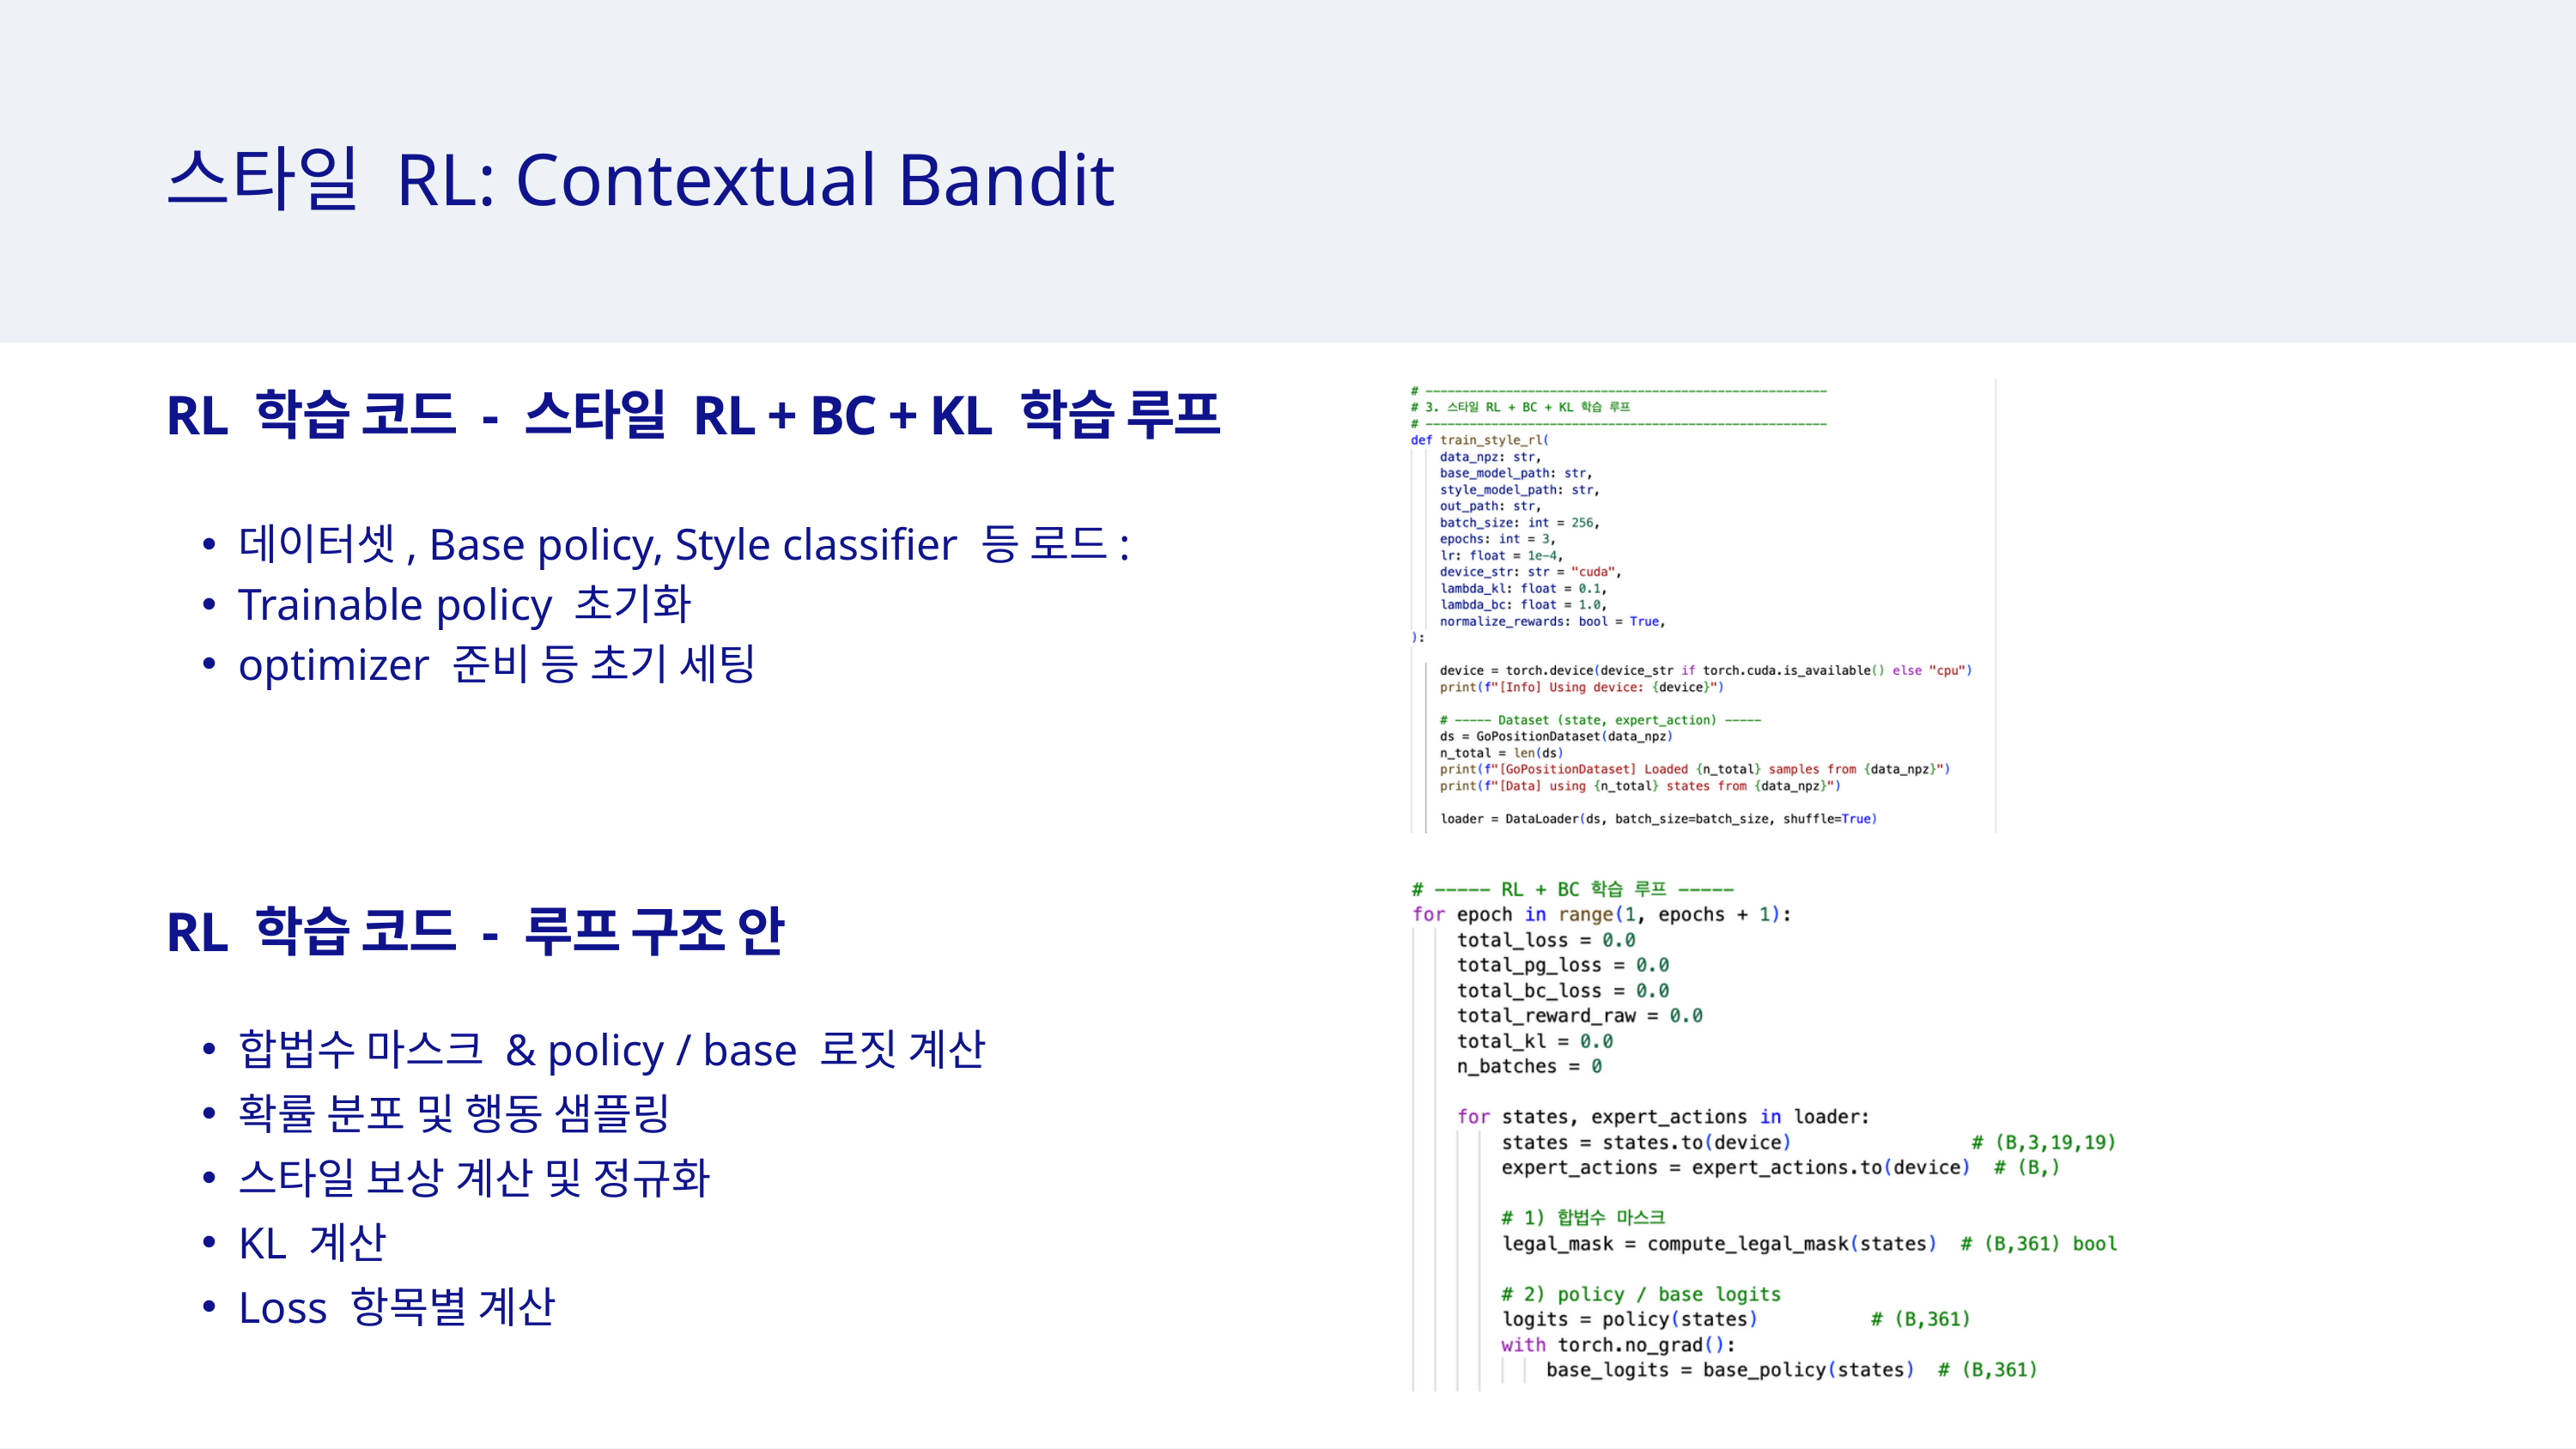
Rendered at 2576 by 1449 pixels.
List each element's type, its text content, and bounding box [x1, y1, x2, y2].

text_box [0, 343, 2576, 1449]
text_box 스타일 RL: Contextual Bandit [165, 129, 1864, 311]
